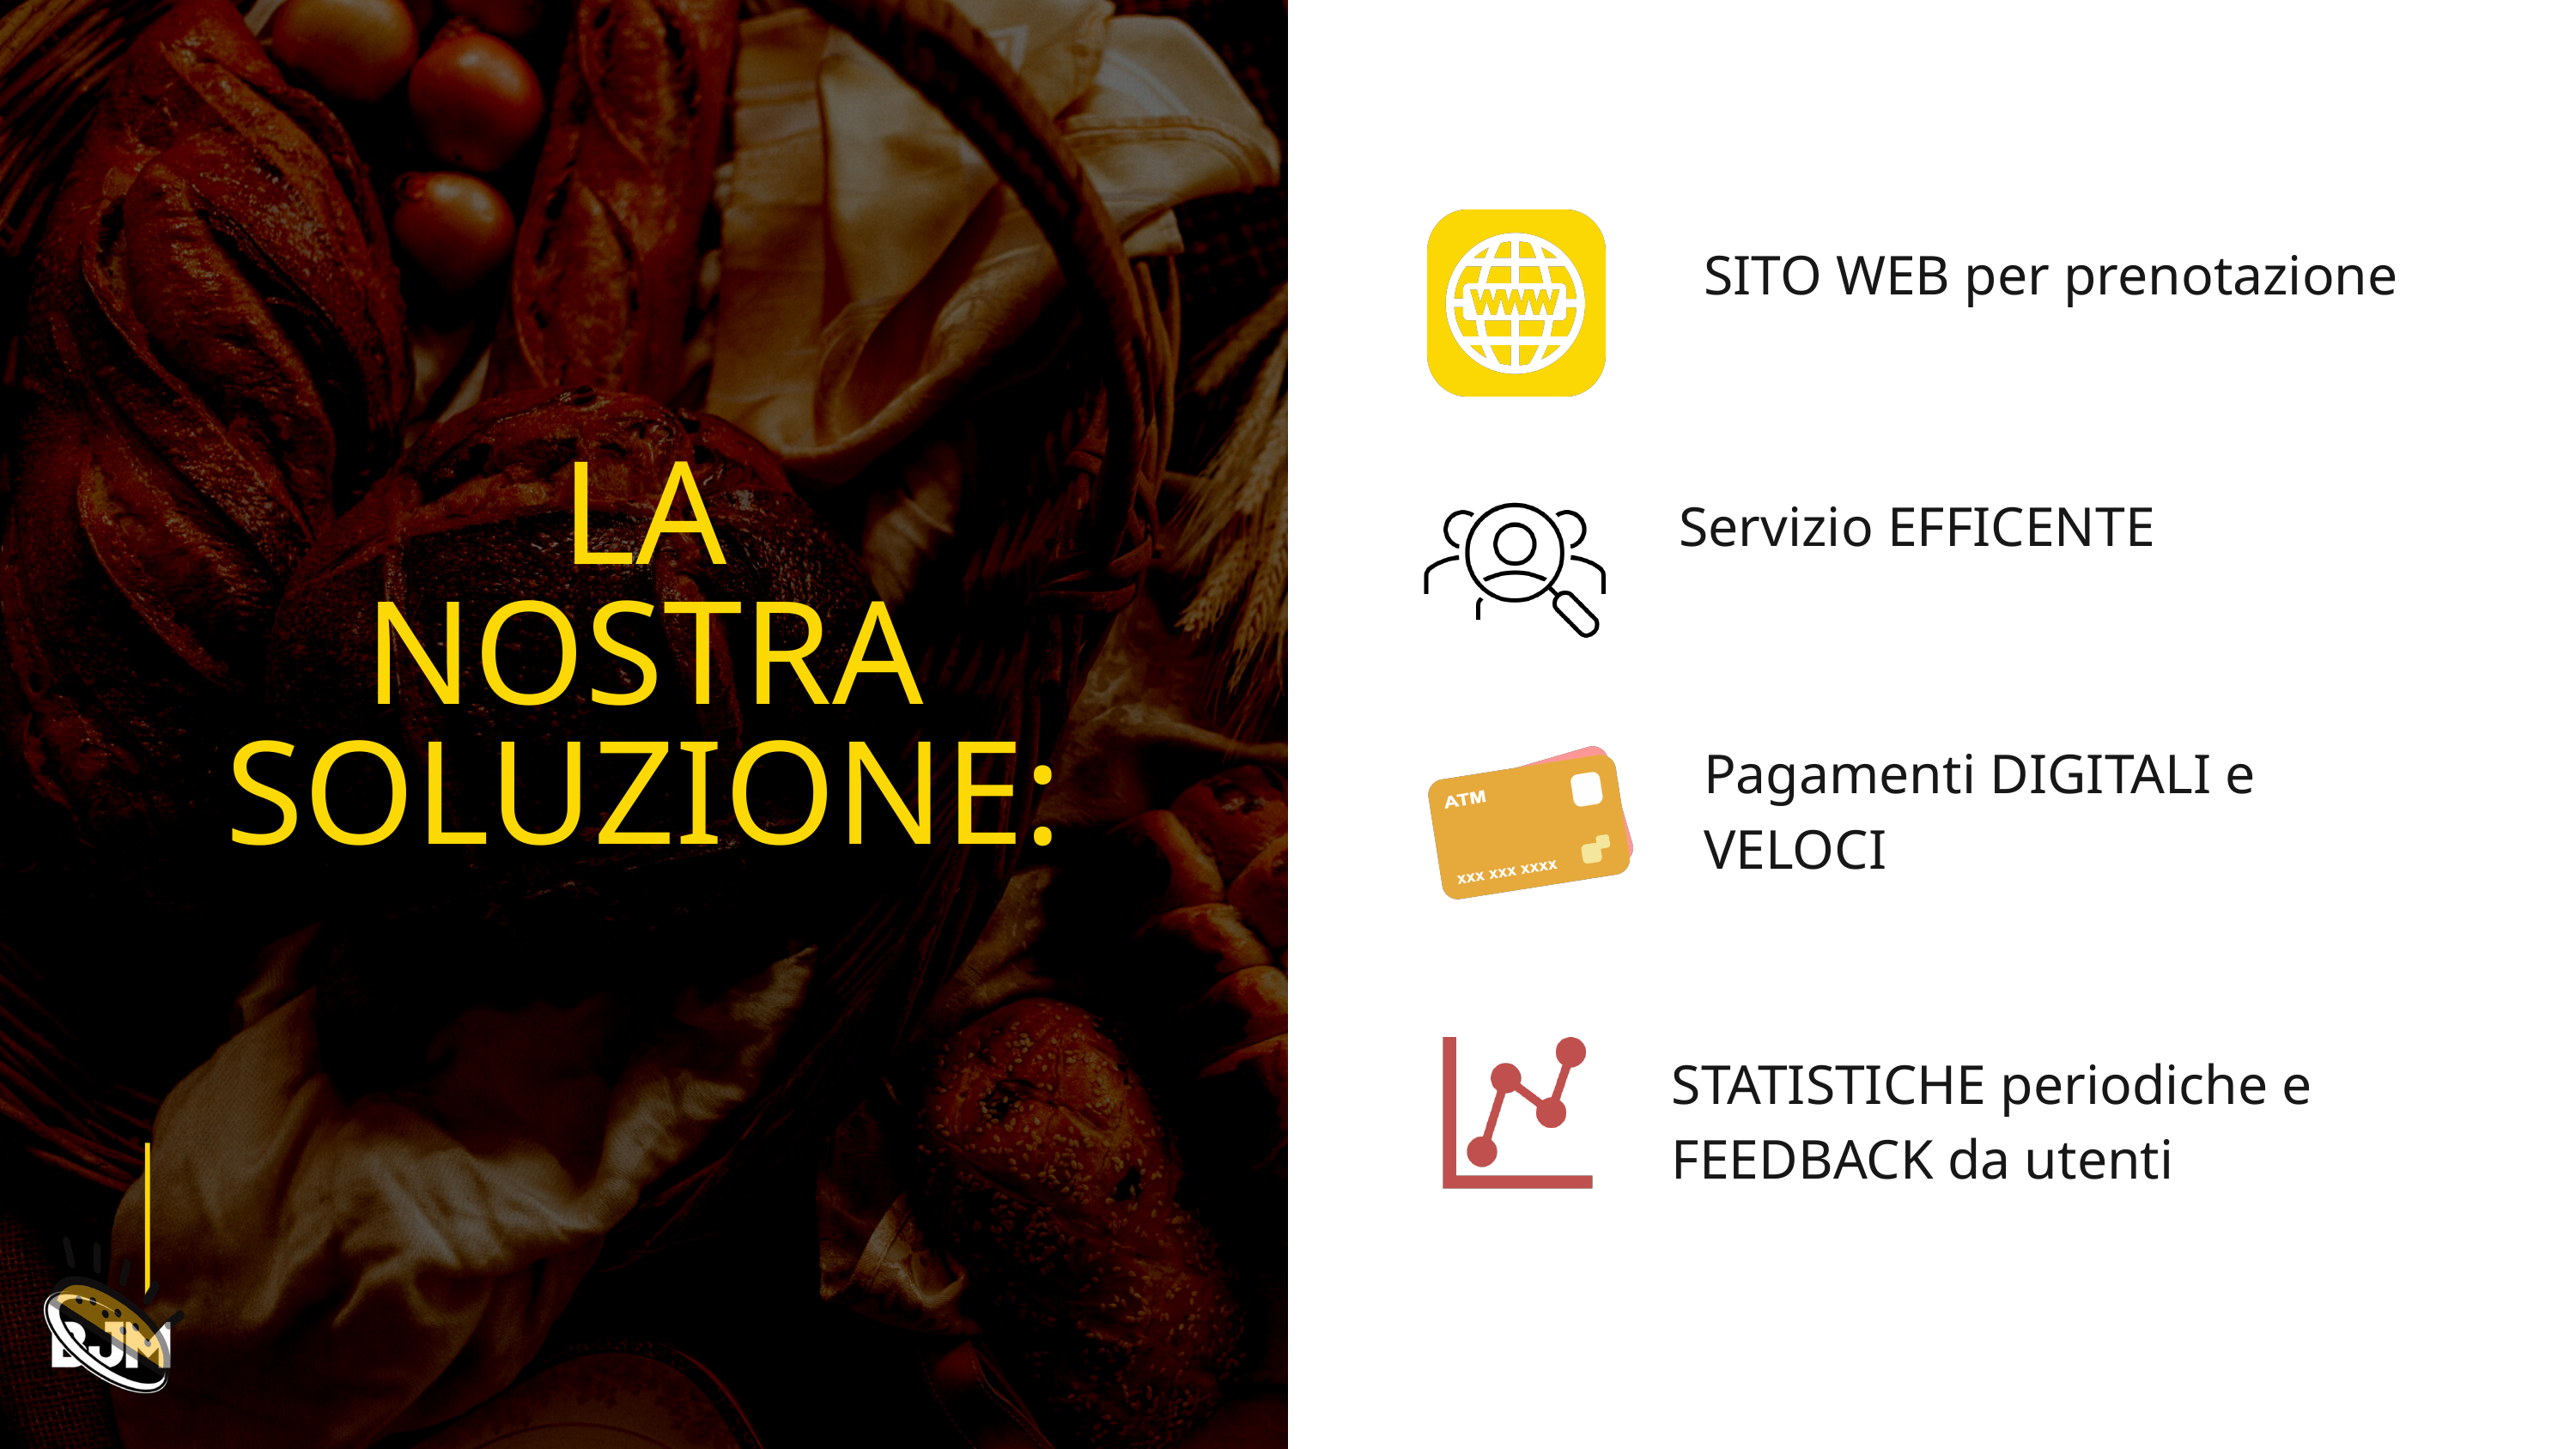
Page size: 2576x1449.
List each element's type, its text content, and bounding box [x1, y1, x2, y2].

picture [1427, 209, 1606, 397]
picture [1410, 464, 1619, 672]
picture [0, 0, 1289, 1449]
text_box Servizio EFFICENTE [1679, 482, 2406, 557]
text_box SITO WEB per prenotazione [1704, 230, 2431, 306]
text_box Pagamenti DIGITALI e VELOCI [1704, 729, 2431, 880]
text_box STATISTICHE periodiche e FEEDBACK da utenti [1671, 1040, 2399, 1191]
picture [1413, 1009, 1621, 1216]
picture [1427, 744, 1636, 900]
